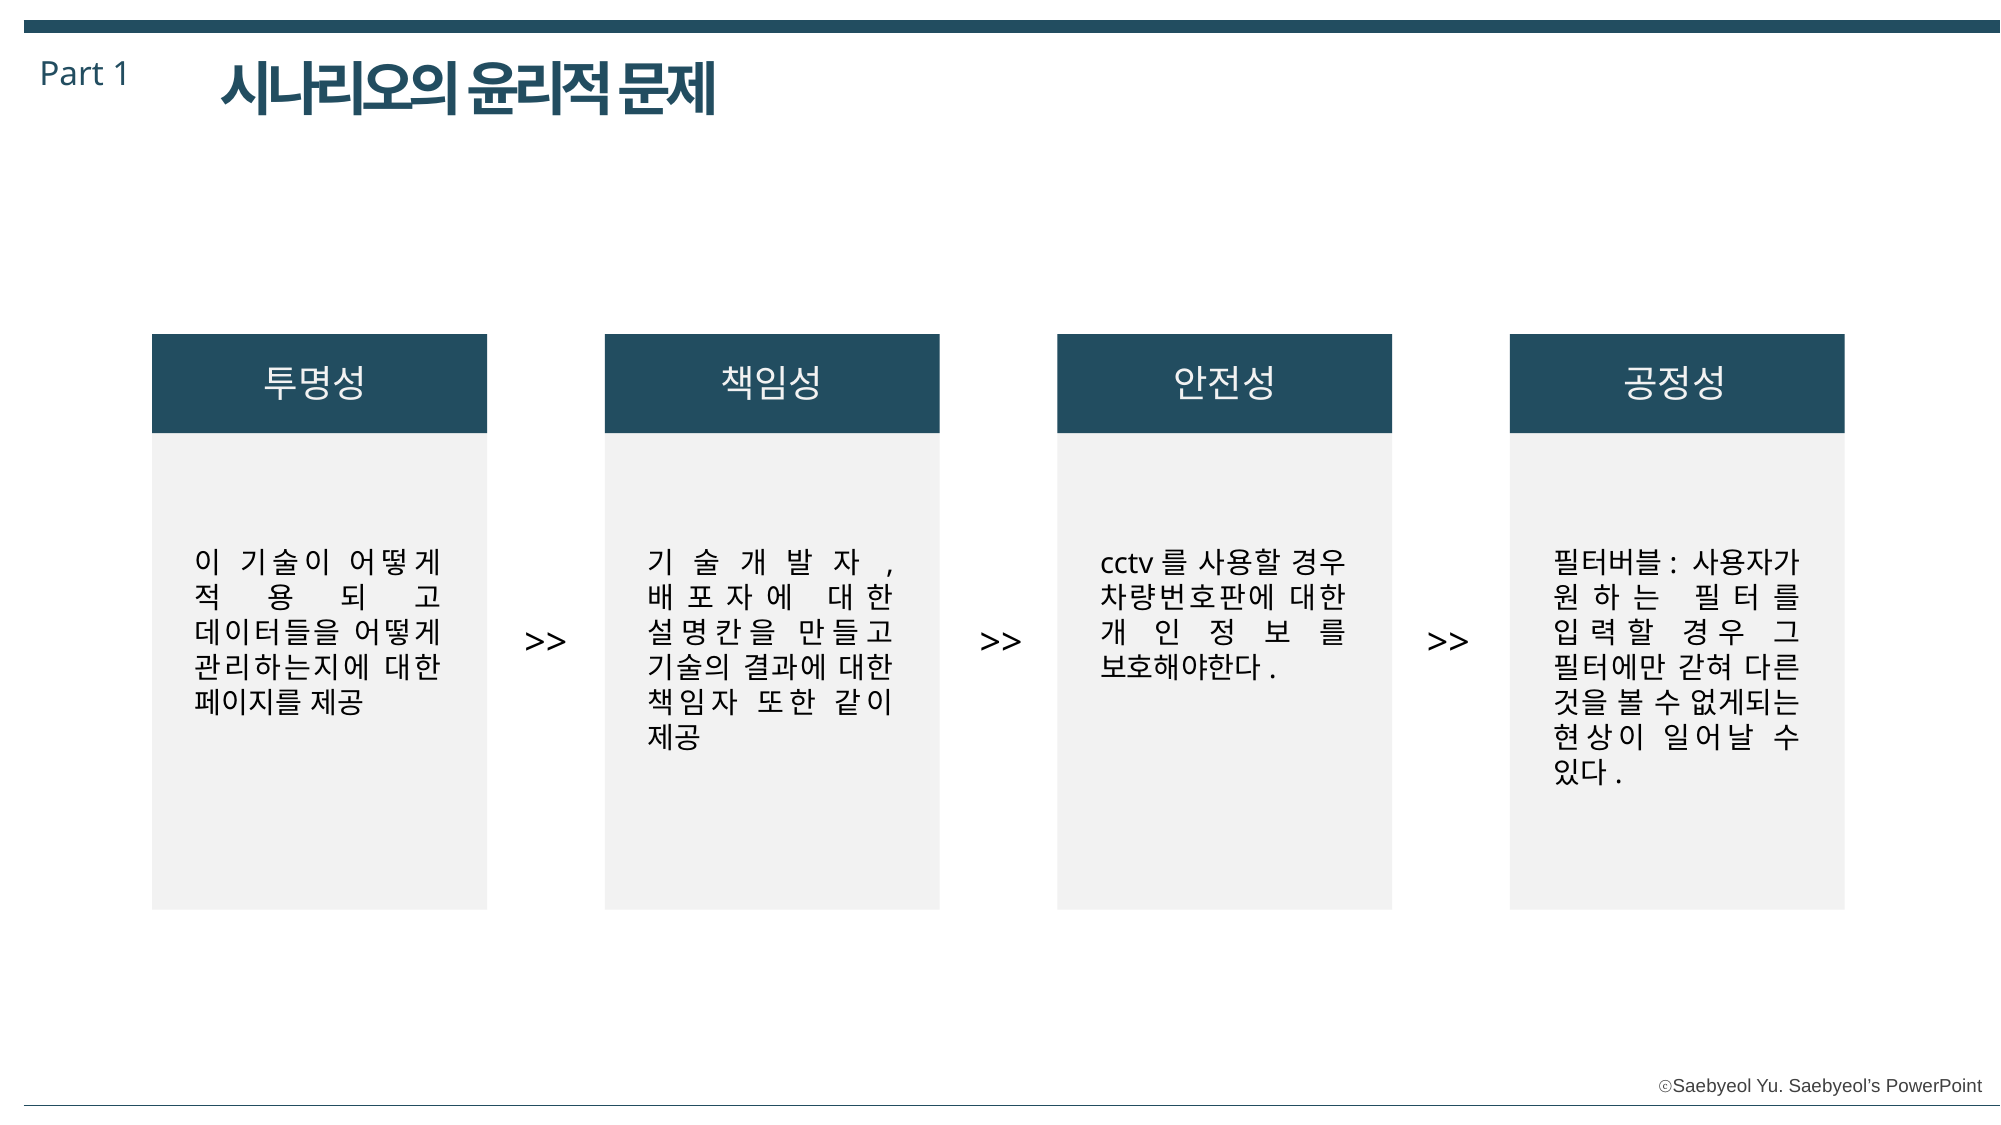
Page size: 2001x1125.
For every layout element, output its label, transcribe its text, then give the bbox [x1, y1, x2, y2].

text_box [1509, 333, 1846, 434]
text_box 책임성 [705, 352, 839, 413]
text_box 투명성 [248, 352, 383, 413]
text_box 기술개발자, 배포자에 대한 설명칸을 만들고 기술의 결과에 대한 책임자 또한 같이 제공 [632, 536, 909, 762]
text_box 공정성 [1608, 352, 1742, 413]
text_box 이 기술이 어떻게 적용되고 데이터들을 어떻게 관리하는지에 대한 페이지를 제공 [180, 536, 457, 727]
text_box [1056, 434, 1393, 911]
text_box 시나리오의 윤리적 문제 [205, 44, 734, 130]
text_box [604, 333, 941, 434]
text_box >> [1412, 610, 1485, 671]
text_box >> [964, 610, 1038, 671]
text_box 안전성 [1158, 352, 1292, 413]
text_box 필터버블: 사용자가 원하는 필터를 입력할 경우 그 필터에만 갇혀 다른 것을 볼 수 없게되는 현상이 일어날 수 있다. [1539, 536, 1816, 797]
text_box Part 1 [24, 44, 147, 100]
text_box [604, 434, 941, 911]
text_box [1509, 434, 1846, 911]
text_box [151, 333, 488, 434]
text_box >> [509, 610, 583, 671]
text_box [1056, 333, 1393, 434]
text_box [151, 434, 488, 911]
text_box cctv를 사용할 경우 차량번호판에 대한 개인정보를 보호해야한다. [1085, 536, 1362, 692]
